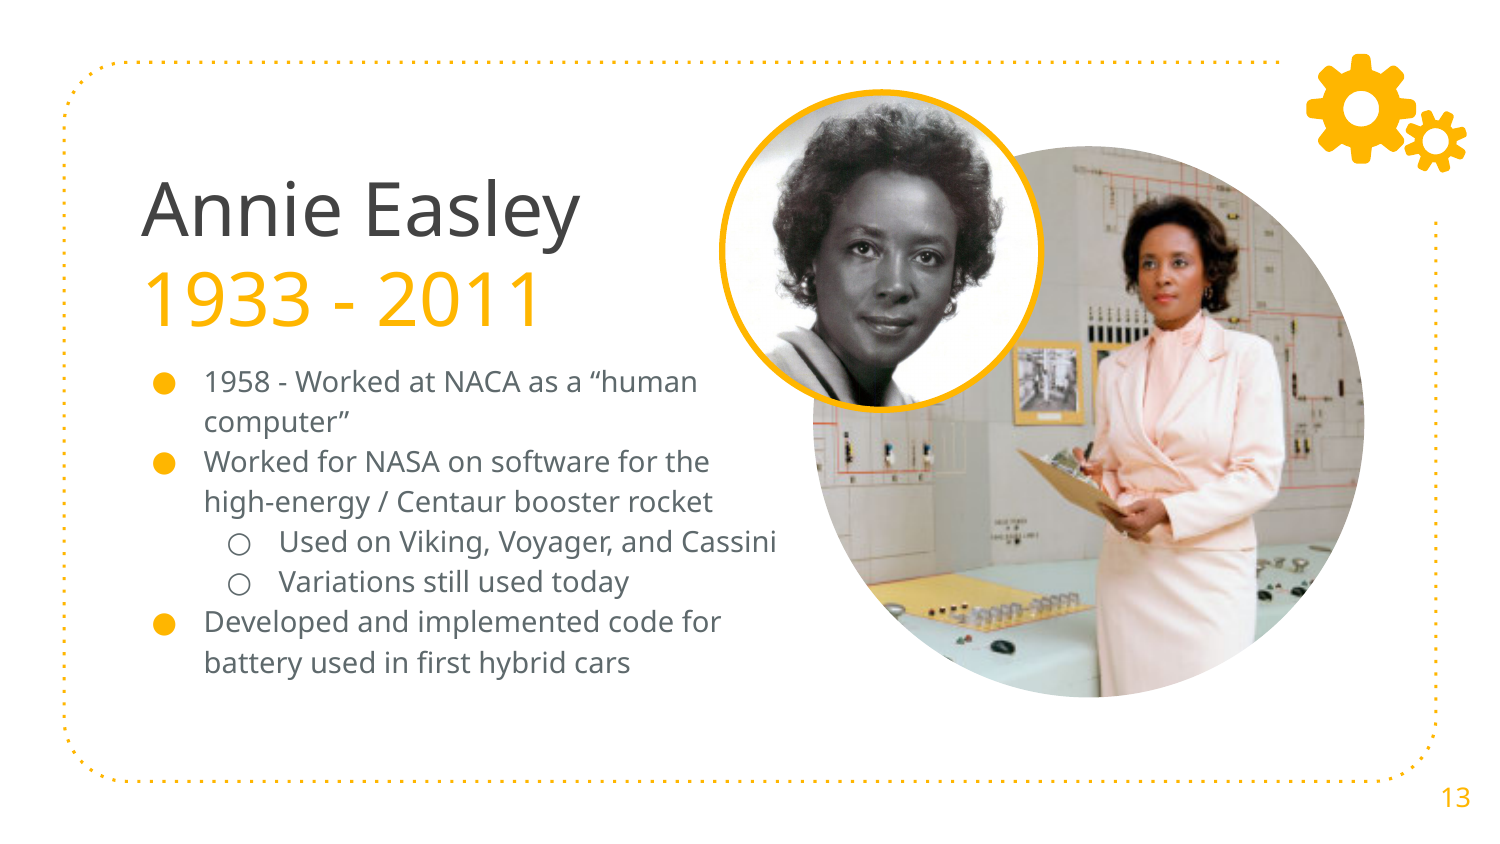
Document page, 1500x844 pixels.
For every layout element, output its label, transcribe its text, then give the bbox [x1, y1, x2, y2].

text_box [1306, 53, 1467, 173]
list 1958 - Worked at NACA as a “human computer” Worked for NASA on software for the high-energy / Centaur booster rocket Used on Viking, Voyager, and Cassini Variations still used today Developed and implemented code for battery used in first hybrid cars [113, 342, 807, 661]
title Annie Easley 1933 - 2011 [126, 146, 716, 287]
picture [721, 92, 1365, 698]
slide_number ‹#› [1411, 753, 1500, 844]
